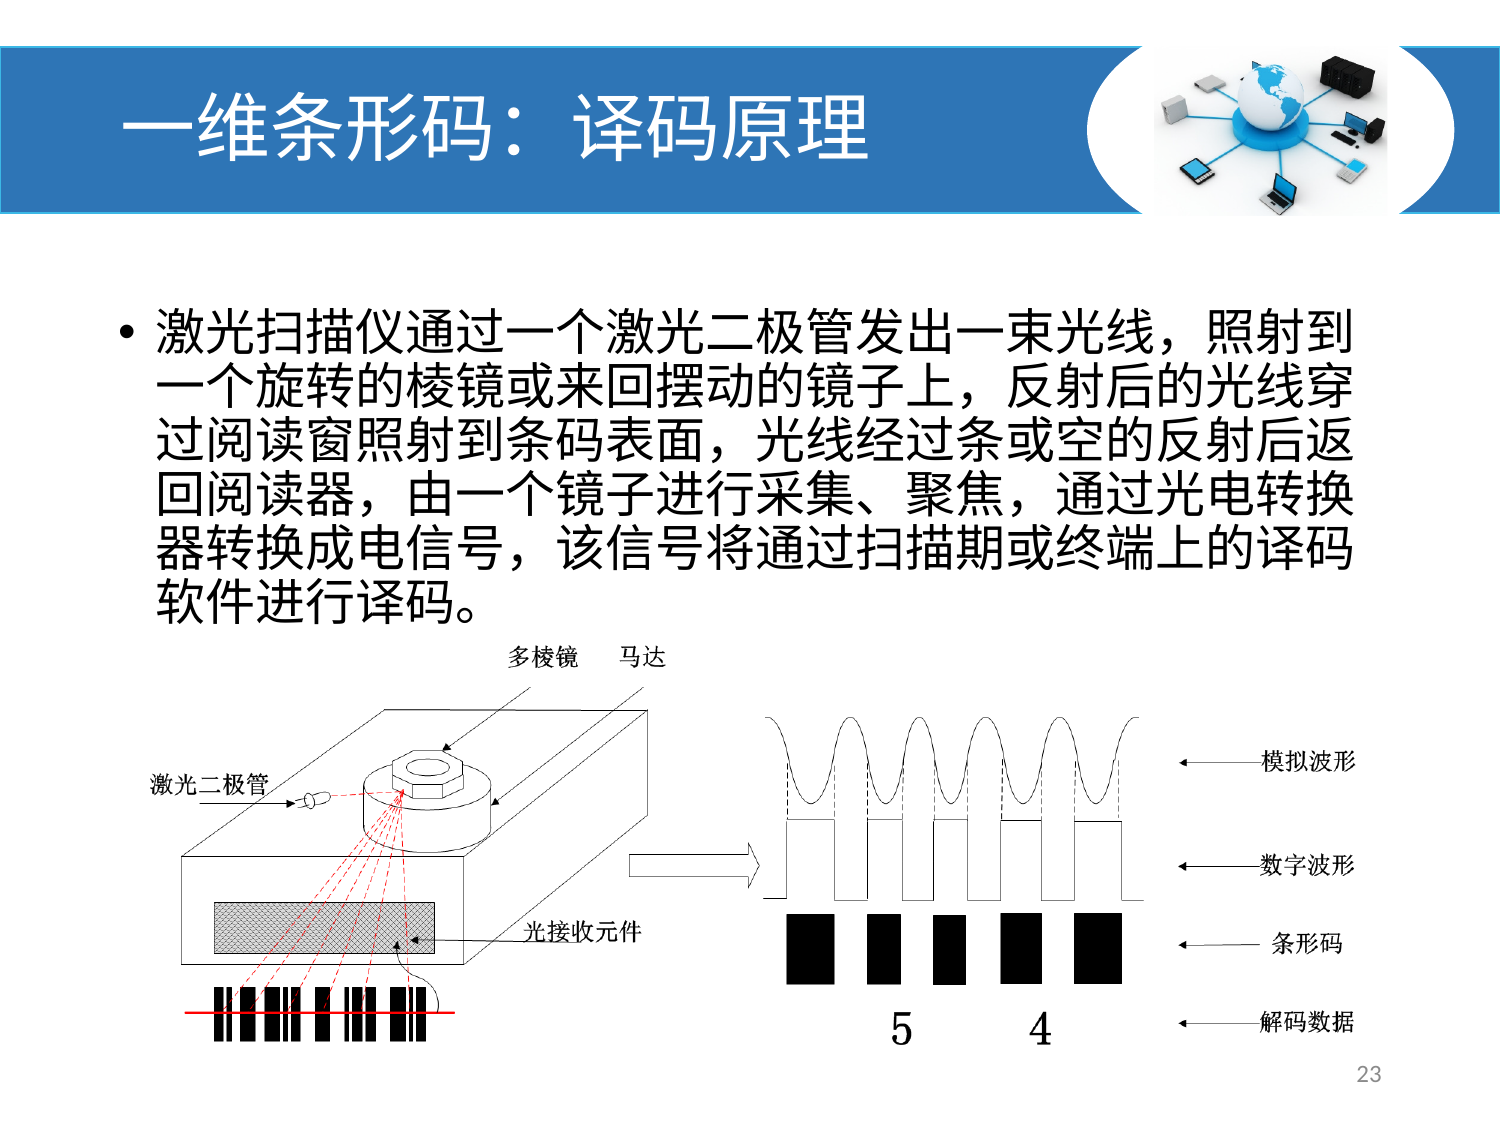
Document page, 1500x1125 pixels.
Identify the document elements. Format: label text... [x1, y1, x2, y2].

picture [1154, 46, 1388, 216]
list 激光扫描仪通过一个激光二极管发出一束光线，照射到一个旋转的棱镜或来回摆动的镜子上，反射后的光线穿过阅读窗照射到条码表面，光线经过条或空的反射后返回阅读器，由一个镜子进行采集、聚焦，通过光电转换器转换成电信号，该信号将通过扫描期或终端上的译码软件进行译码。 [103, 299, 1397, 1014]
picture [149, 640, 1356, 1059]
title 一维条形码：译码原理 [105, 50, 1060, 214]
slide_number 23 [1059, 1042, 1397, 1103]
